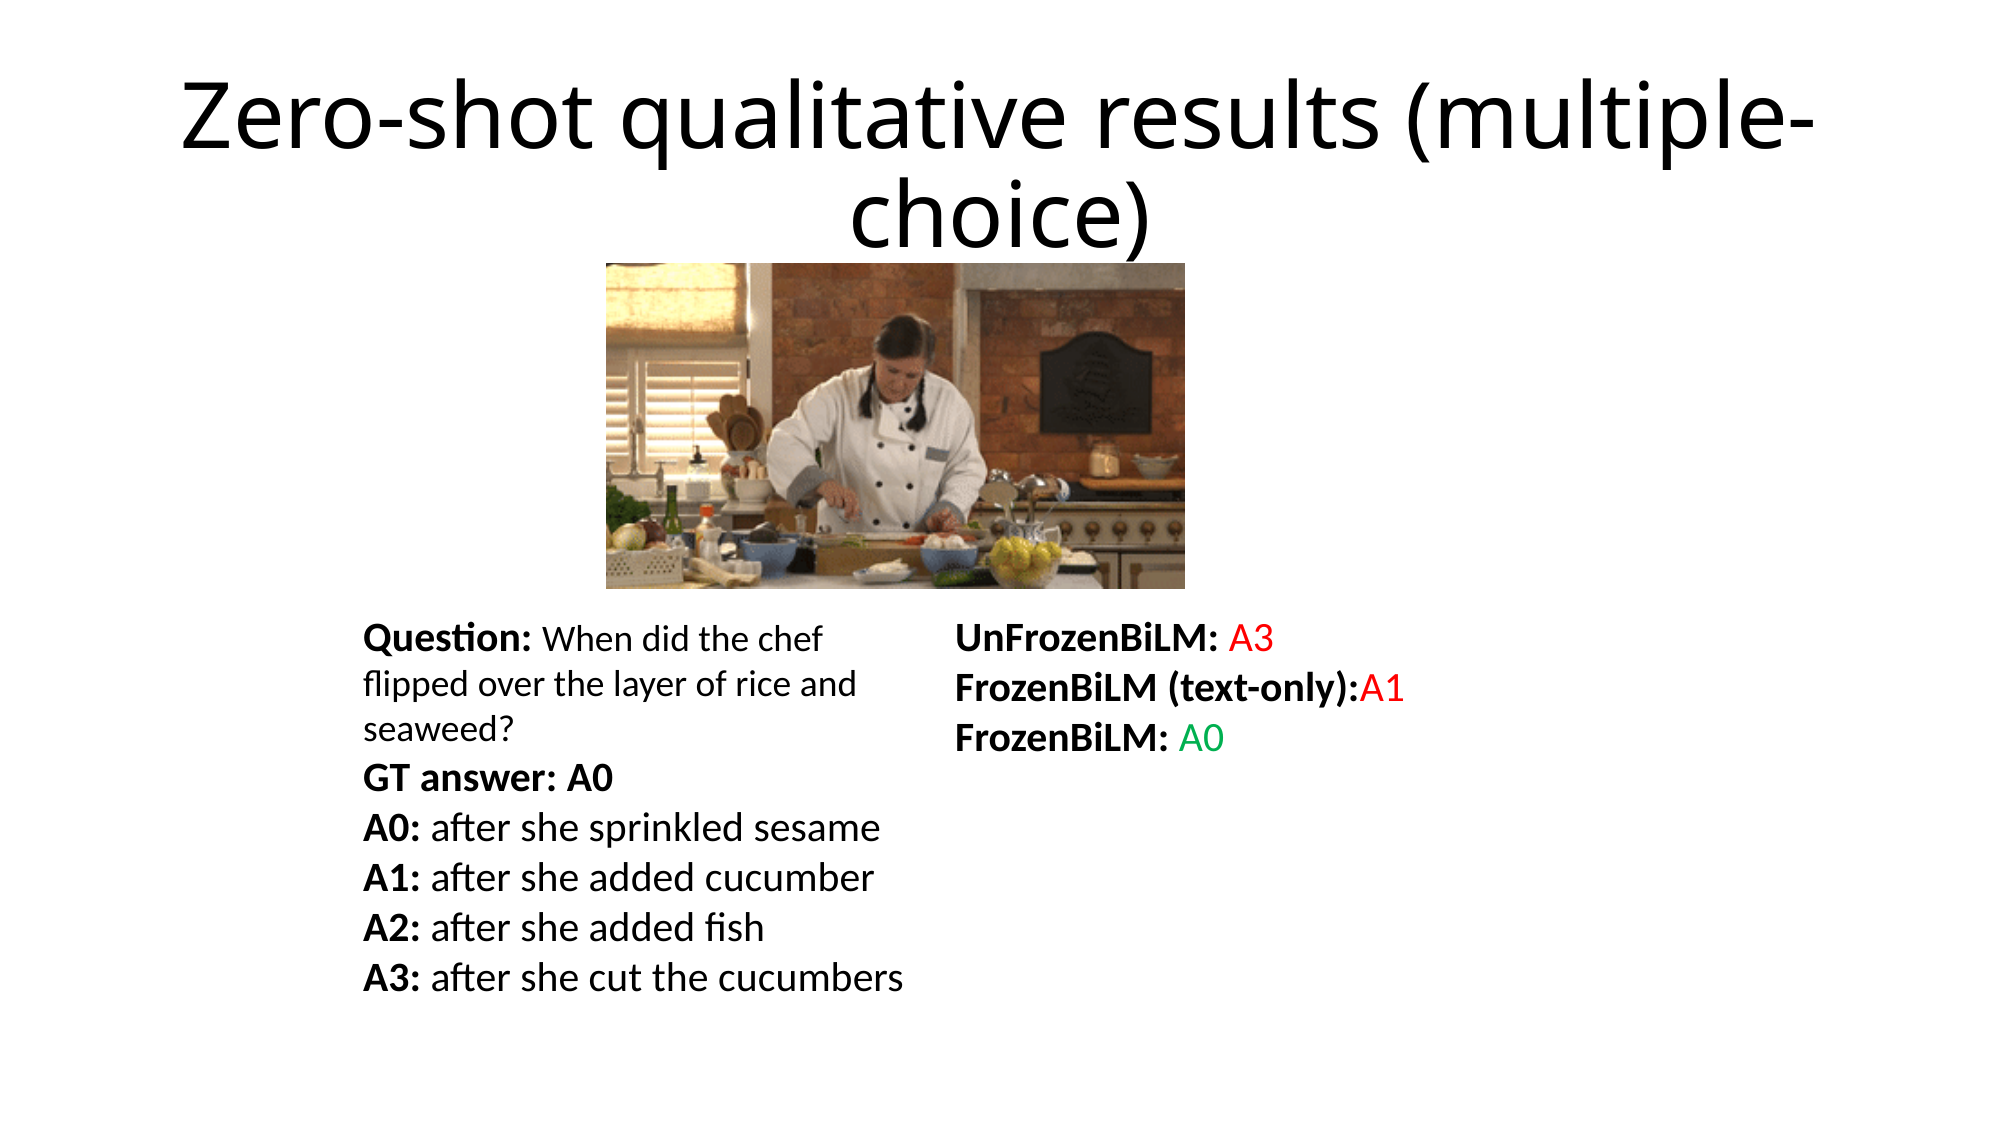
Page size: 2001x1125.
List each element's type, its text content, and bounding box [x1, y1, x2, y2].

picture [606, 263, 1185, 589]
title Zero-shot qualitative results (multiple-choice) [137, 59, 1863, 278]
text_box Question: When did the chef flipped over the layer of rice and seaweed? GT answer: A0 A0: after she sprinkled sesame A1: after she added cucumber A2: after she added fish A3: after she cut the cucumbers [348, 602, 941, 1007]
text_box UnFrozenBiLM: A3 FrozenBiLM (text-only):A1 FrozenBiLM: A0 [940, 602, 1533, 767]
